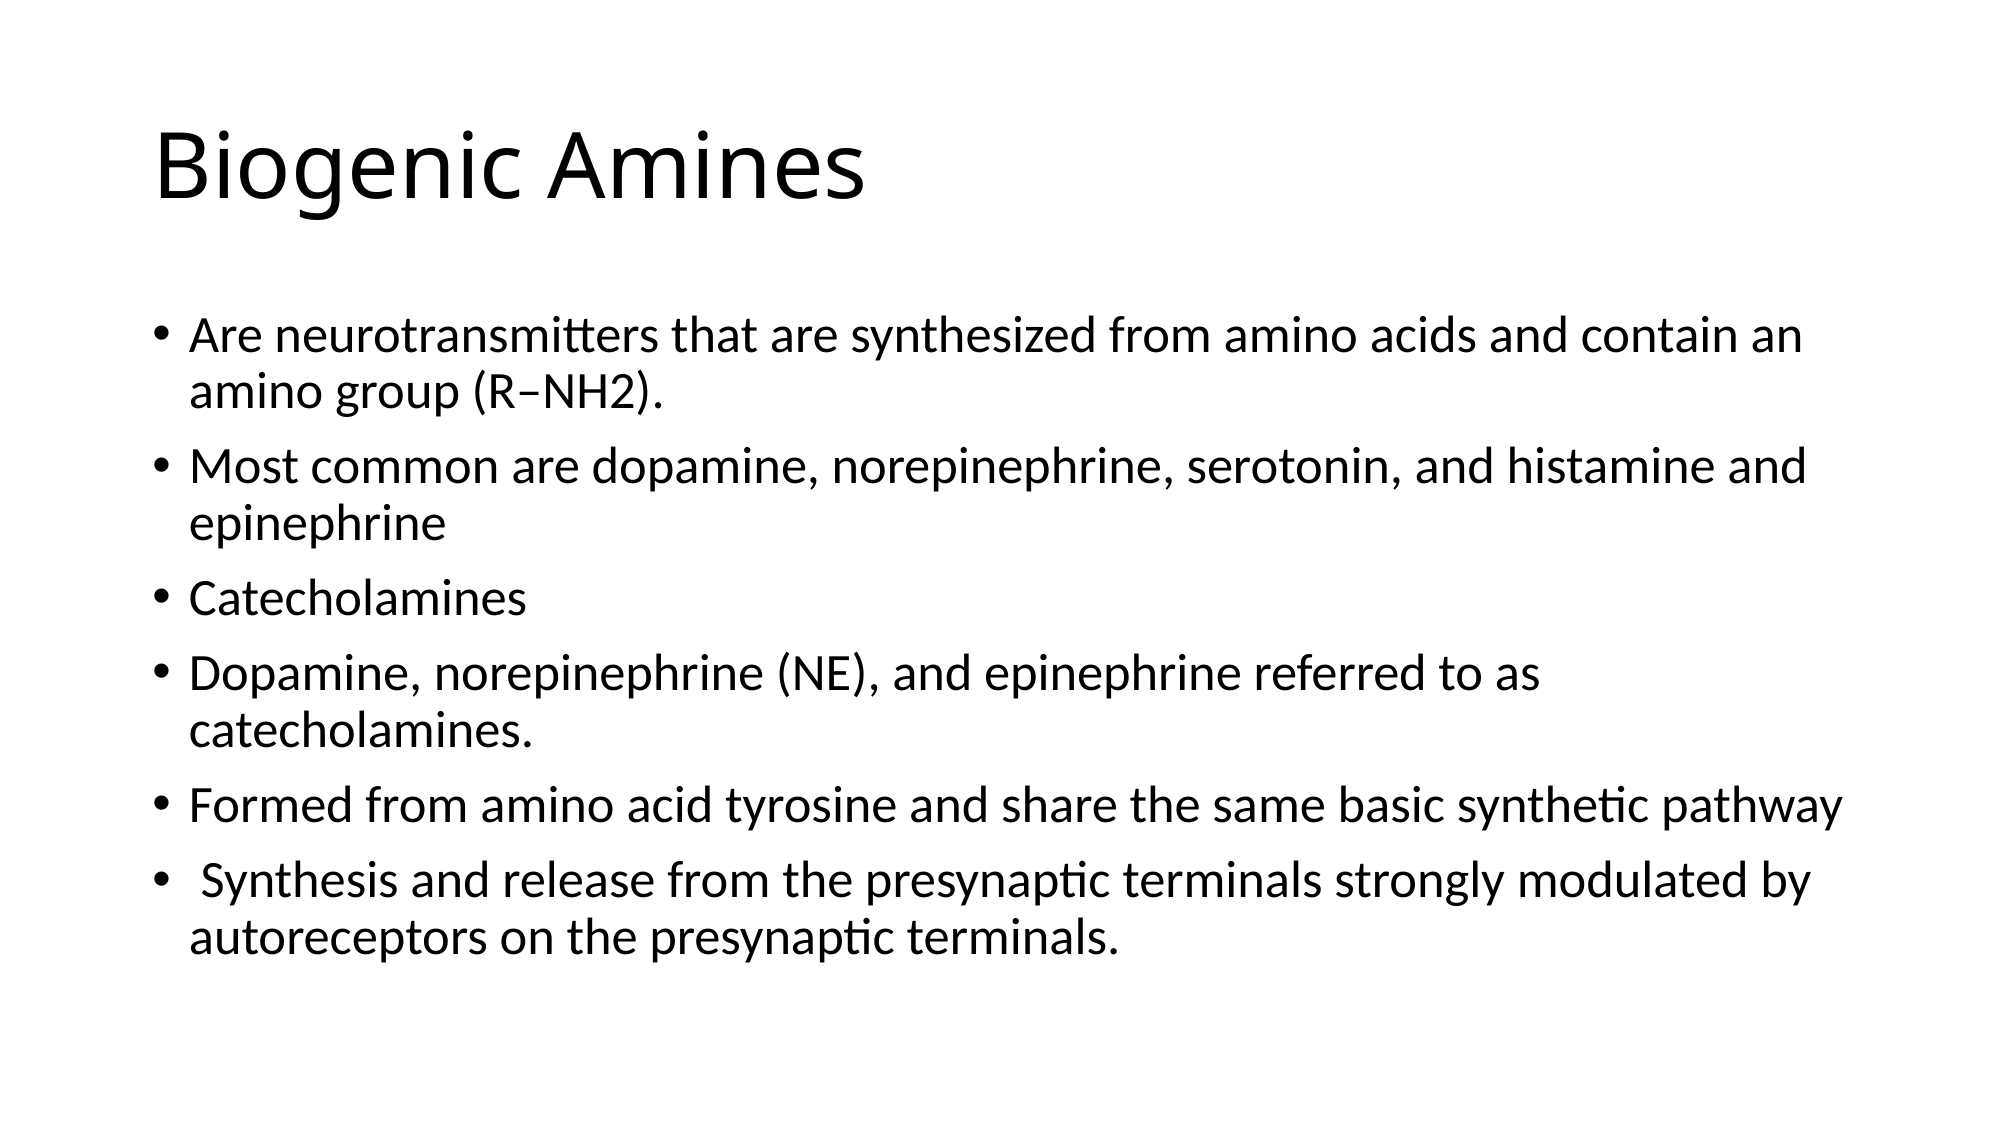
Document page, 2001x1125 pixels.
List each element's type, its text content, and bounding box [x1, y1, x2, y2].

list Are neurotransmitters that are synthesized from amino acids and contain an amino group (R–NH2). Most common are dopamine, norepinephrine, serotonin, and histamine and epinephrine Catecholamines Dopamine, norepinephrine (NE), and epinephrine referred to as catecholamines. Formed from amino acid tyrosine and share the same basic synthetic pathway Synthesis and release from the presynaptic terminals strongly modulated by autoreceptors on the presynaptic terminals. [137, 299, 1863, 1014]
title Biogenic Amines [137, 59, 1863, 278]
